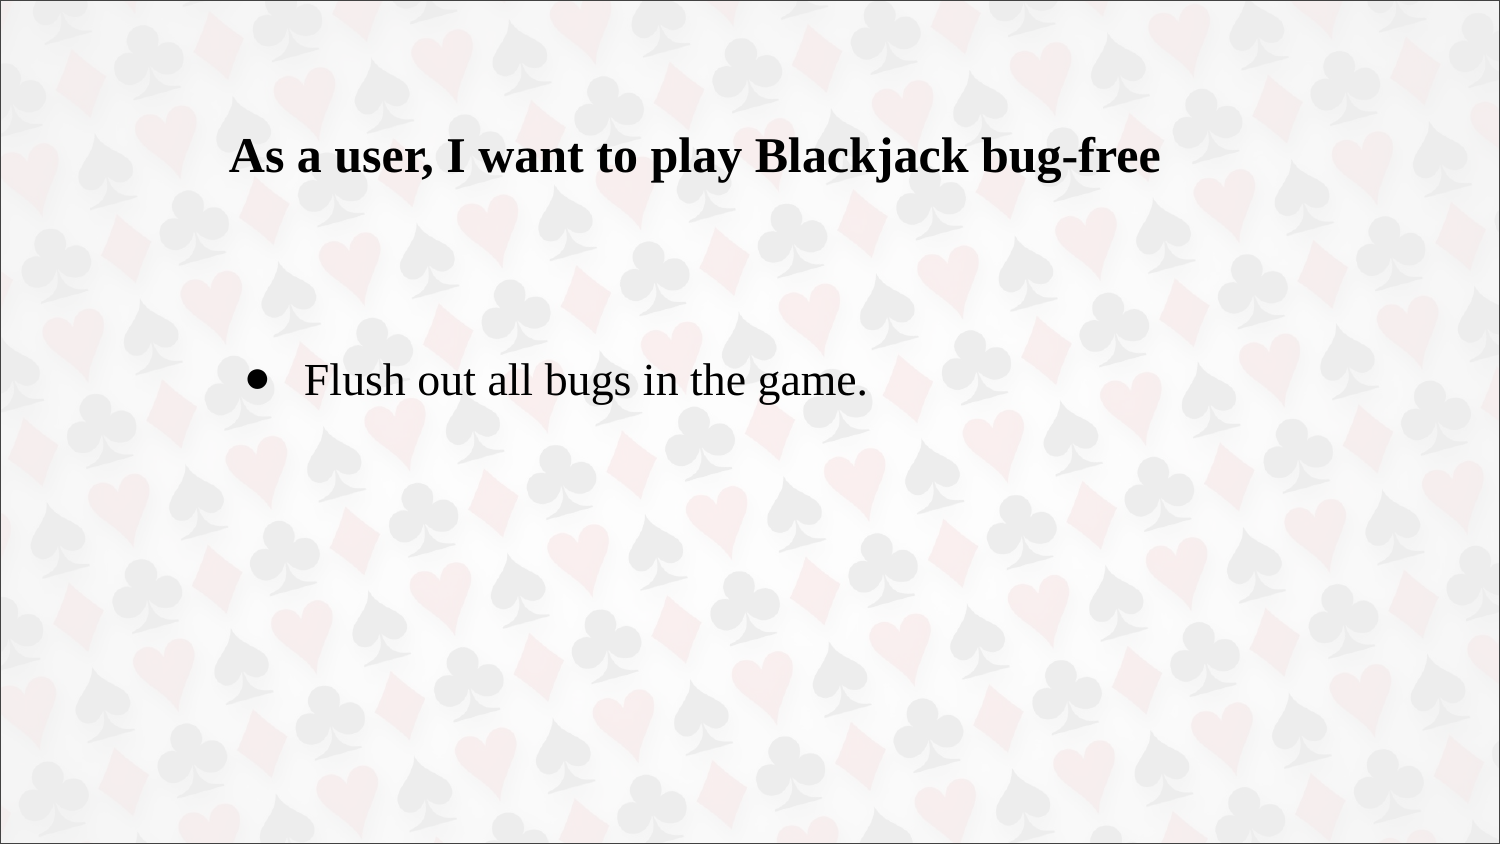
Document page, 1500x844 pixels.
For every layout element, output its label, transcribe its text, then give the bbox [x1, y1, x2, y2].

title As a user, I want to play Blackjack bug-free [213, 98, 1368, 263]
list Flush out all bugs in the game. [213, 326, 1368, 744]
